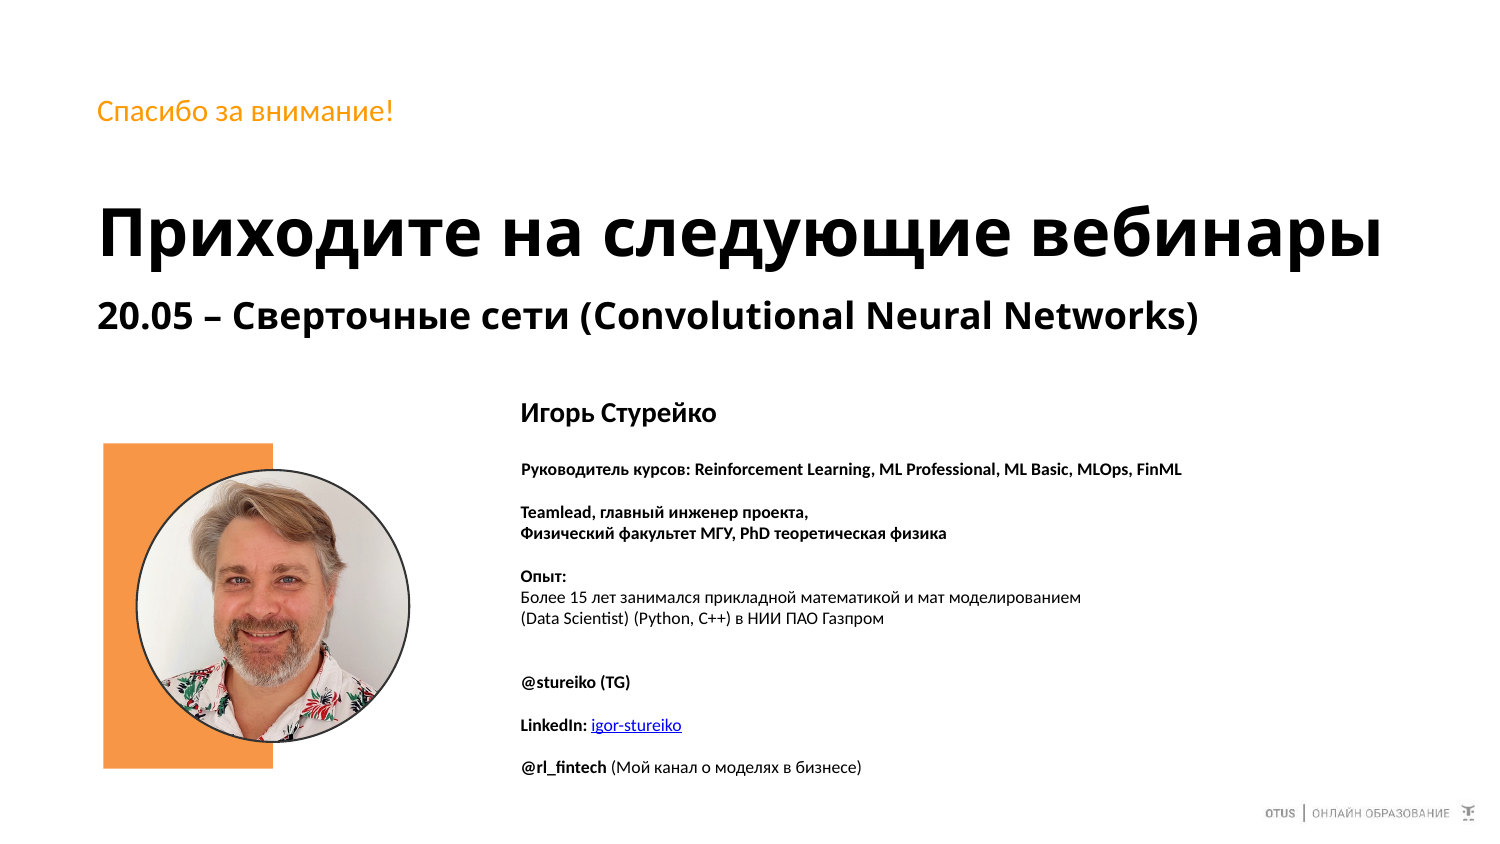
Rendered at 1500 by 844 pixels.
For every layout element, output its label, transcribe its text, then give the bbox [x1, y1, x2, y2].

text_box [103, 443, 273, 769]
subtitle Спасибо за внимание! [82, 75, 1362, 205]
subtitle Игорь Стурейко [505, 378, 1467, 444]
picture [136, 469, 410, 743]
title Приходите на следующие вебинары 20.05 – Сверточные сети (Convolutional Neural Networks) [82, 134, 1480, 359]
text_box Руководитель курсов: Reinforcement Learning, ML Professional, ML Basic, MLOps, FinML Teamlead, главный инженер проекта, Физический факультет МГУ, PhD теоретическая физика Опыт: Более 15 лет занимался прикладной математикой и мат моделированием (Data Scientist) (Python, С++) в НИИ ПАО Газпром @stureiko (TG) LinkedIn: igor-stureiko @rl_fintech (Мой канал о моделях в бизнесе) [505, 443, 1275, 794]
picture [1262, 799, 1475, 825]
